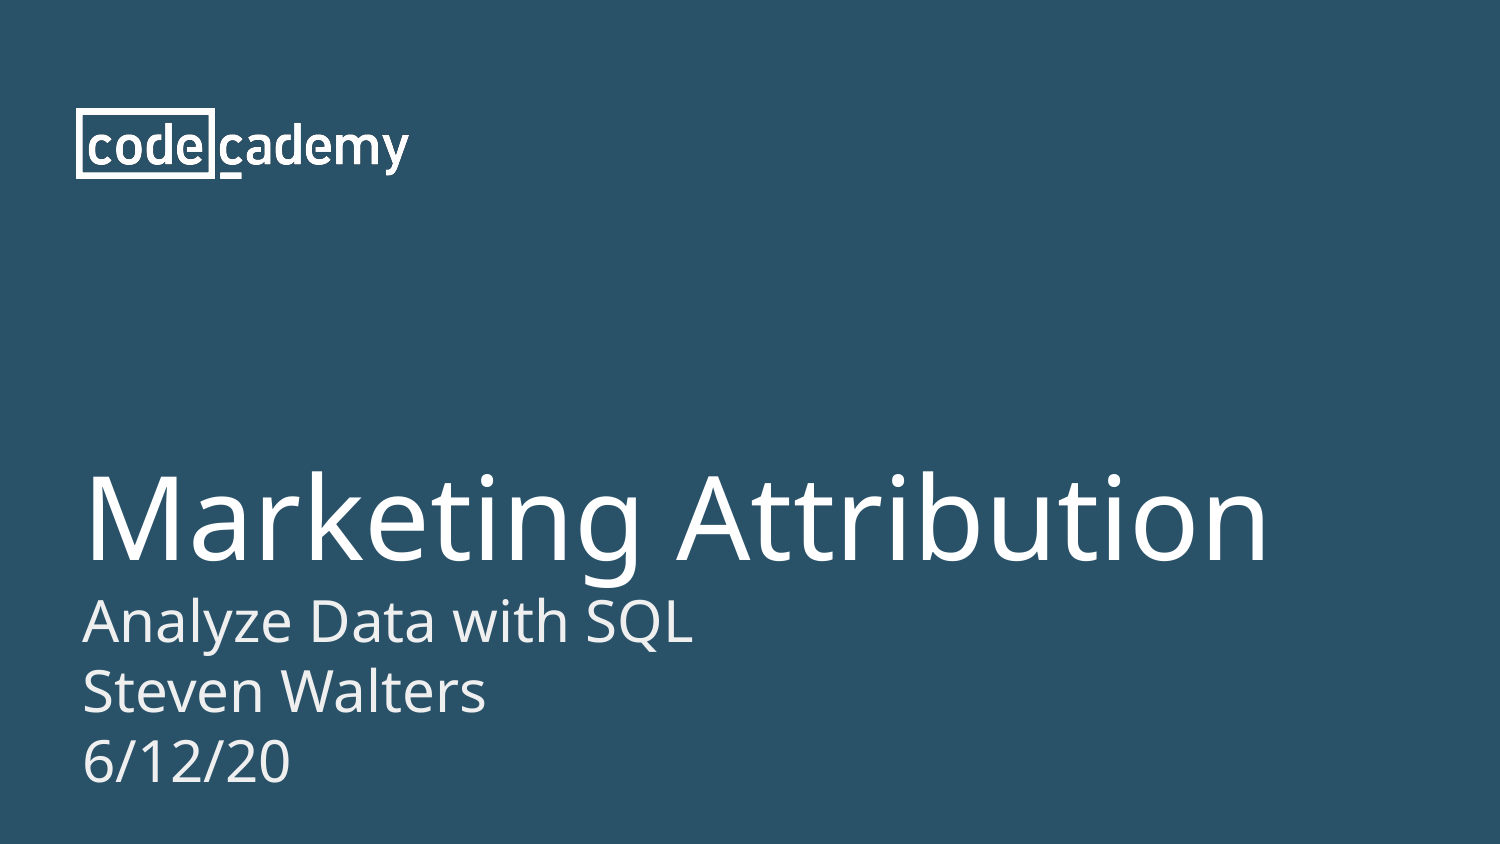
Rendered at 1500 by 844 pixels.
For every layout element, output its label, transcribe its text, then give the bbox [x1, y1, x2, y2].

picture [76, 108, 409, 179]
text_box Marketing Attribution Analyze Data with SQL Steven Walters 6/12/20 [76, 491, 1424, 748]
